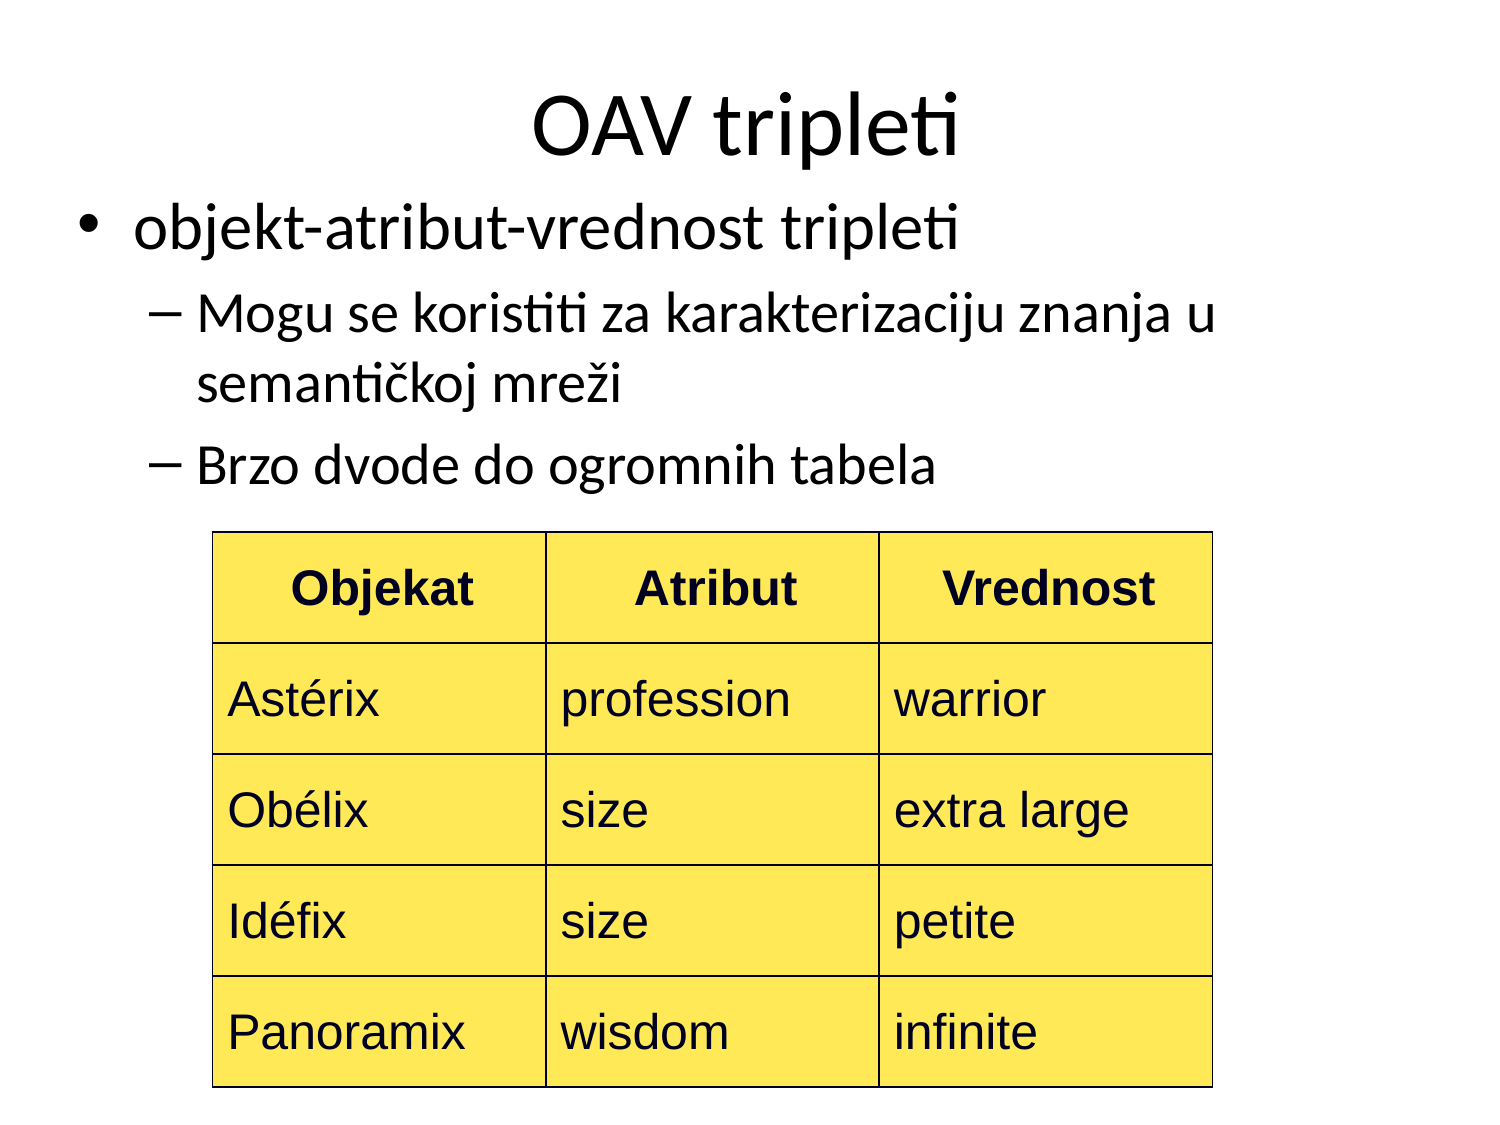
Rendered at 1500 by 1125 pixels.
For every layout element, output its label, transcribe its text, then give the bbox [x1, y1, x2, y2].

table_cell size [547, 755, 878, 864]
table_cell size [547, 866, 878, 975]
table_cell infinite [880, 977, 1212, 1086]
table_header Objekat [213, 533, 545, 642]
table_header Vrednost [880, 533, 1212, 642]
table_cell Idéfix [213, 866, 545, 975]
table_cell wisdom [547, 977, 878, 1086]
title OAV tripleti [75, 24, 1425, 213]
table_cell warrior [880, 644, 1212, 753]
table_cell extra large [880, 755, 1212, 864]
table_cell Obélix [213, 755, 545, 864]
table_cell Astérix [213, 644, 545, 753]
list objekt-atribut-vrednost tripleti Mogu se koristiti za karakterizaciju znanja u semantičkoj mreži Brzo dvode do ogromnih tabela [62, 174, 1413, 943]
table_header Atribut [547, 533, 878, 642]
table_cell profession [547, 644, 878, 753]
table_cell Panoramix [213, 977, 545, 1086]
table_cell petite [880, 866, 1212, 975]
